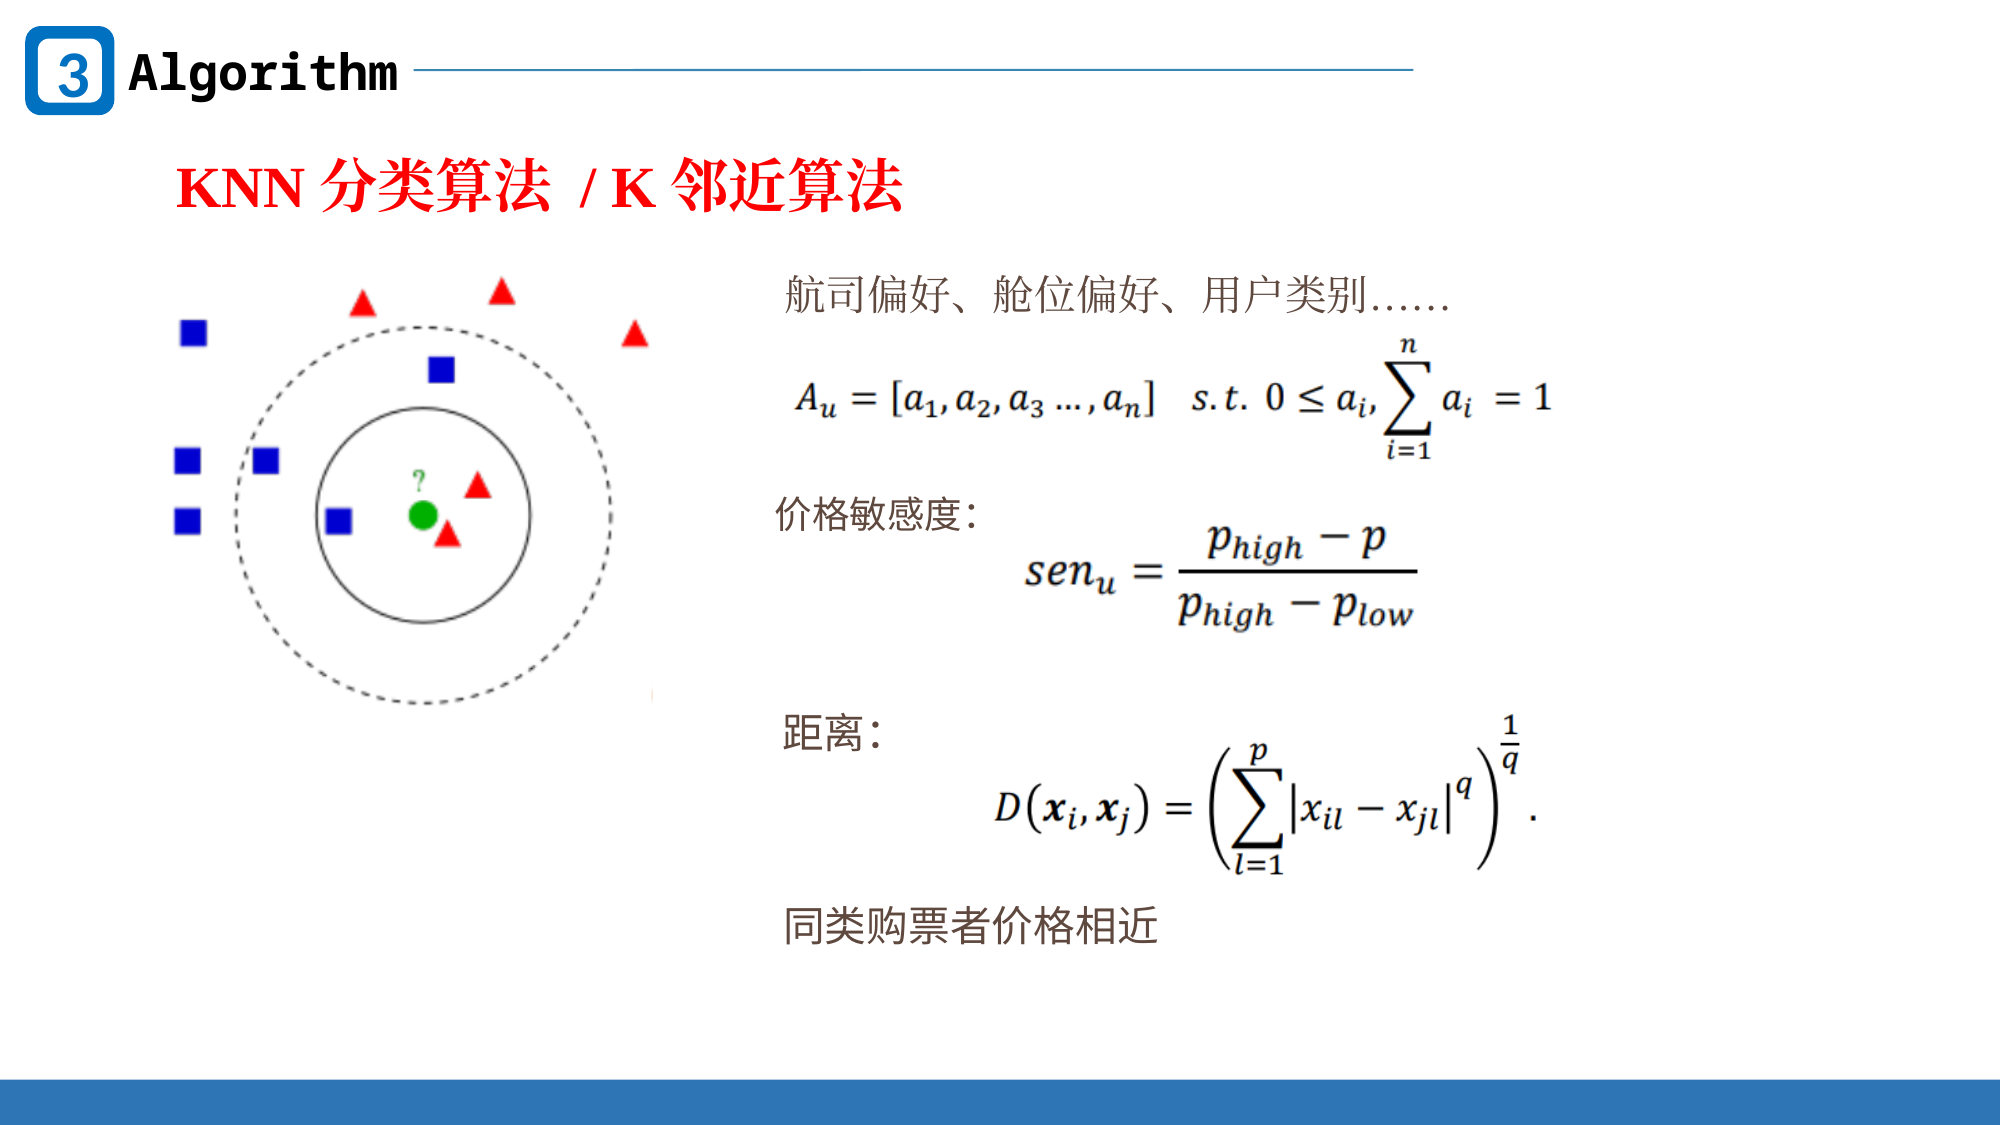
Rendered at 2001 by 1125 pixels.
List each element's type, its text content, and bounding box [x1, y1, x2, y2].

picture [138, 251, 653, 711]
picture [766, 331, 1591, 473]
text_box KNN分类算法 / K邻近算法 [161, 142, 1651, 227]
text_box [26, 27, 394, 115]
text_box 价格敏感度： [759, 483, 1169, 544]
text_box 距离： [767, 699, 923, 764]
text_box 航司偏好、舱位偏好、用户类别…… [769, 261, 1468, 326]
picture [999, 505, 1484, 648]
picture [964, 703, 1547, 892]
text_box 同类购票者价格相近 [768, 892, 1174, 957]
text_box [38, 149, 1890, 1065]
